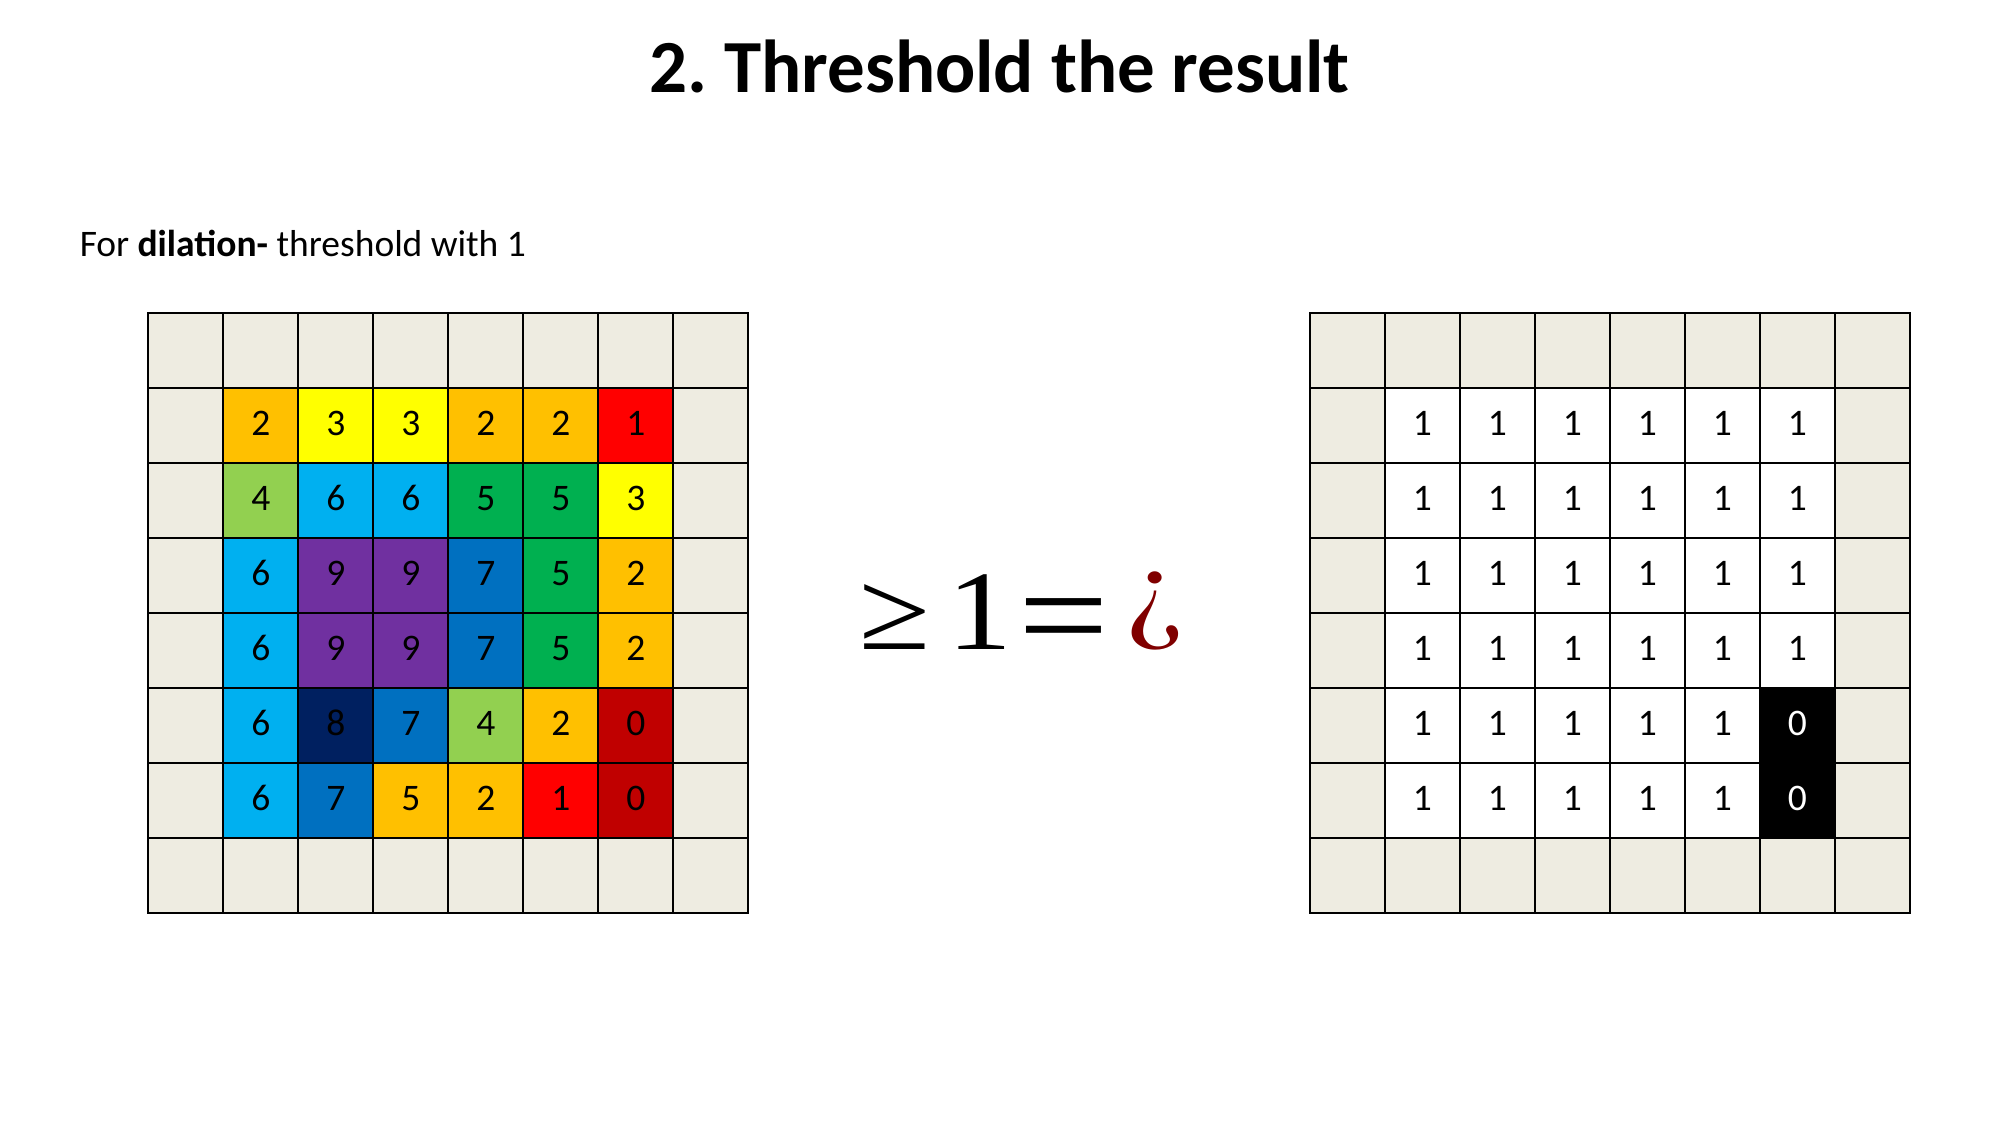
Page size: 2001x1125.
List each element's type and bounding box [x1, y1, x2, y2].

table_cell [449, 764, 522, 837]
table_cell [1311, 389, 1384, 462]
table_cell [299, 839, 372, 912]
table_cell [1536, 614, 1609, 687]
table_cell [1611, 764, 1684, 837]
table_cell [1761, 689, 1834, 762]
table_cell [149, 389, 222, 462]
table_cell [299, 464, 372, 537]
table_cell [1836, 464, 1909, 537]
table_cell [674, 839, 747, 912]
text_box [65, 211, 597, 272]
table_header [1536, 314, 1609, 387]
table_cell [599, 689, 672, 762]
table_cell [524, 464, 597, 537]
table_cell [1461, 764, 1534, 837]
table_cell [1761, 839, 1834, 912]
table_cell [149, 614, 222, 687]
table_header [1836, 314, 1909, 387]
table_cell [1686, 764, 1759, 837]
table_cell [1536, 764, 1609, 837]
table_cell [374, 539, 447, 612]
table_cell [224, 539, 297, 612]
table_cell [449, 839, 522, 912]
table_cell [1611, 839, 1684, 912]
table_cell [374, 464, 447, 537]
table_cell [449, 464, 522, 537]
table_cell [224, 839, 297, 912]
table_cell [449, 539, 522, 612]
table_cell [449, 689, 522, 762]
table_cell [599, 464, 672, 537]
table_cell [1461, 689, 1534, 762]
table_header [449, 314, 522, 387]
table_cell [224, 689, 297, 762]
table_cell [674, 389, 747, 462]
table_cell [599, 764, 672, 837]
table_cell [1761, 389, 1834, 462]
table_header [1611, 314, 1684, 387]
table_header [674, 314, 747, 387]
table_cell [1761, 539, 1834, 612]
table_cell [1311, 689, 1384, 762]
table_cell [599, 839, 672, 912]
table_cell [374, 839, 447, 912]
table_cell [374, 389, 447, 462]
table_cell [299, 764, 372, 837]
table_cell [1836, 764, 1909, 837]
table_cell [674, 464, 747, 537]
table_header [224, 314, 297, 387]
table_header [299, 314, 372, 387]
table_cell [1536, 389, 1609, 462]
table_cell [224, 614, 297, 687]
table_cell [299, 539, 372, 612]
table_cell [1686, 389, 1759, 462]
table_cell [1611, 539, 1684, 612]
table_cell [1536, 839, 1609, 912]
table_cell [1836, 839, 1909, 912]
table_cell [1836, 539, 1909, 612]
table_cell [1461, 389, 1534, 462]
table_cell [149, 689, 222, 762]
table_header [599, 314, 672, 387]
table_cell [1386, 464, 1459, 537]
table_cell [1611, 689, 1684, 762]
table_cell [1836, 614, 1909, 687]
table_header [1461, 314, 1534, 387]
table_cell [374, 614, 447, 687]
table_cell [449, 389, 522, 462]
table_cell [1461, 464, 1534, 537]
table_cell [524, 689, 597, 762]
table_cell [599, 539, 672, 612]
table_cell [149, 764, 222, 837]
table_cell [224, 764, 297, 837]
table_cell [1536, 464, 1609, 537]
table_cell [599, 614, 672, 687]
table_cell [1686, 539, 1759, 612]
table_cell [224, 464, 297, 537]
table_cell [1611, 389, 1684, 462]
table_cell [674, 539, 747, 612]
table_cell [1761, 614, 1834, 687]
table_cell [1686, 464, 1759, 537]
table_cell [1311, 764, 1384, 837]
table_cell [1686, 839, 1759, 912]
table_cell [1686, 614, 1759, 687]
table_header [374, 314, 447, 387]
table_cell [1386, 539, 1459, 612]
table_cell [1461, 614, 1534, 687]
table_cell [1386, 614, 1459, 687]
table_header [1686, 314, 1759, 387]
table_cell [1611, 464, 1684, 537]
table_cell [674, 689, 747, 762]
table_header [1311, 314, 1384, 387]
table_cell [299, 614, 372, 687]
table_cell [1311, 614, 1384, 687]
table_cell [1761, 764, 1834, 837]
table_cell [1311, 464, 1384, 537]
table_cell [1536, 689, 1609, 762]
table_cell [1761, 464, 1834, 537]
table_cell [1536, 539, 1609, 612]
table_cell [1836, 689, 1909, 762]
table_cell [674, 764, 747, 837]
table_cell [1611, 614, 1684, 687]
table_cell [149, 539, 222, 612]
table_cell [524, 614, 597, 687]
table_header [149, 314, 222, 387]
table_cell [524, 539, 597, 612]
table_cell [149, 839, 222, 912]
table_cell [374, 689, 447, 762]
table_cell [299, 389, 372, 462]
table_cell [1386, 839, 1459, 912]
table_cell [299, 689, 372, 762]
table_cell [524, 839, 597, 912]
table_cell [374, 764, 447, 837]
table_cell [1386, 764, 1459, 837]
table_cell [1686, 689, 1759, 762]
table_cell [524, 764, 597, 837]
title [33, 0, 1967, 125]
table_cell [224, 389, 297, 462]
table_header [1386, 314, 1459, 387]
table_header [524, 314, 597, 387]
table_cell [149, 464, 222, 537]
table_header [1761, 314, 1834, 387]
table_cell [1386, 389, 1459, 462]
table_cell [1311, 539, 1384, 612]
table_cell [1836, 389, 1909, 462]
table_cell [674, 614, 747, 687]
table_cell [1311, 839, 1384, 912]
table_cell [449, 614, 522, 687]
table_cell [524, 389, 597, 462]
table_cell [1461, 839, 1534, 912]
table_cell [1386, 689, 1459, 762]
table_cell [1461, 539, 1534, 612]
table_cell [599, 389, 672, 462]
